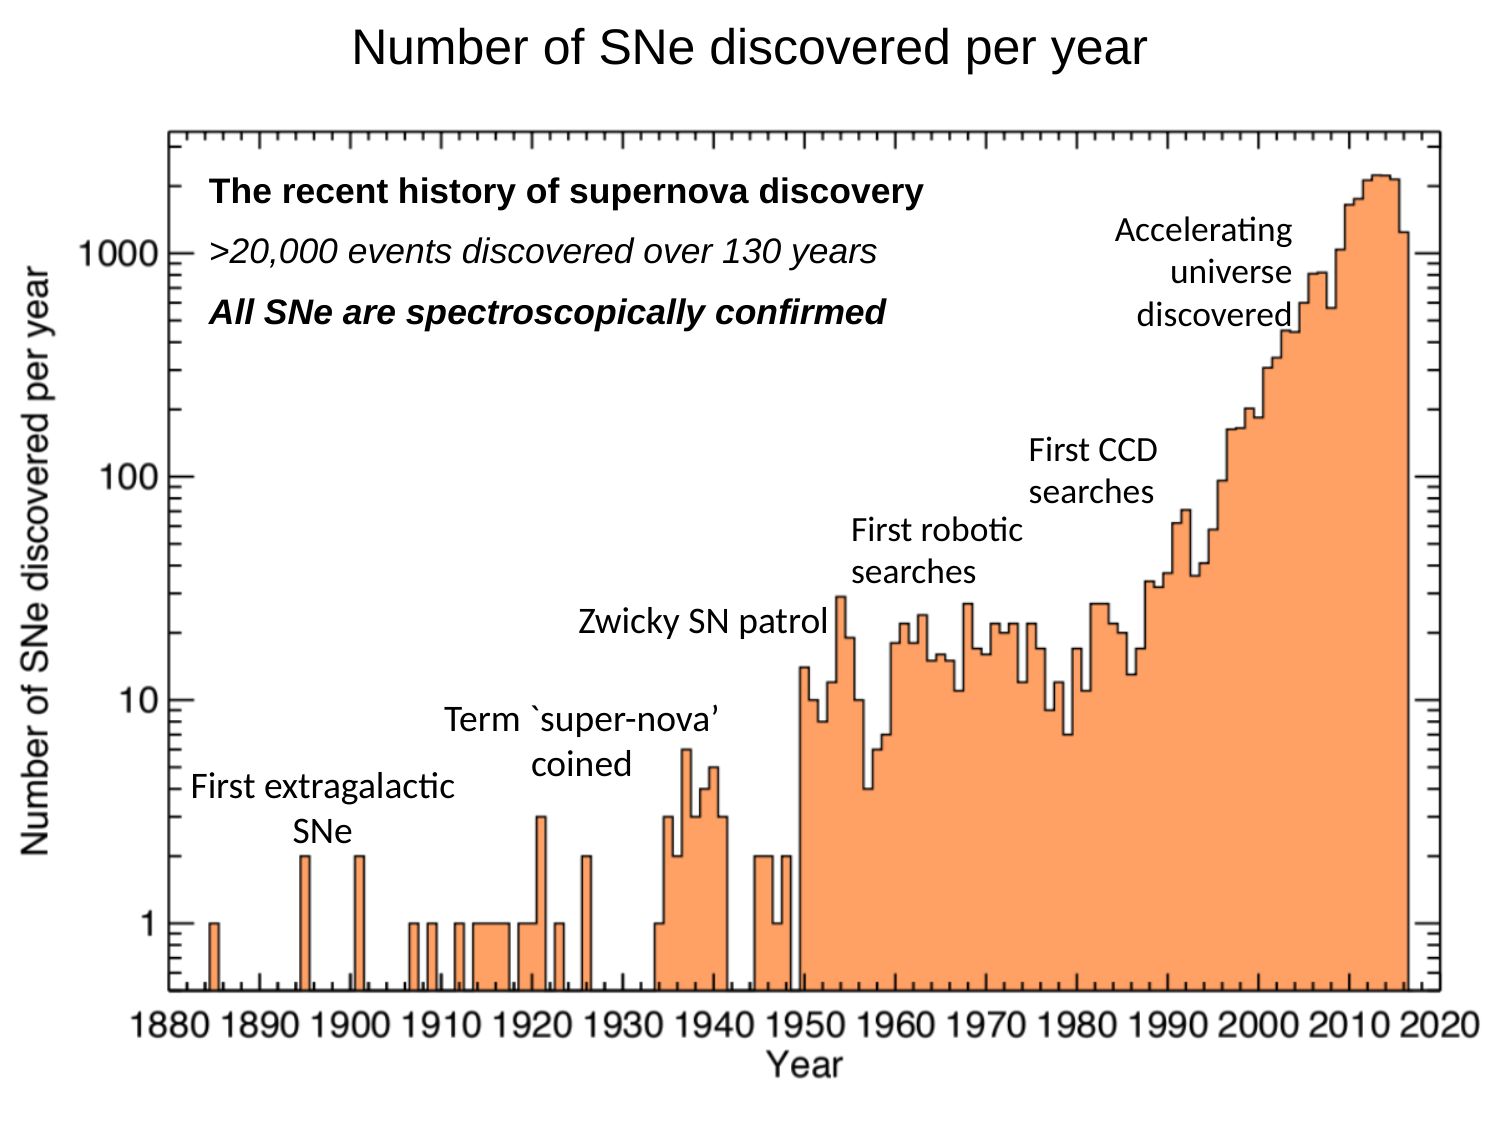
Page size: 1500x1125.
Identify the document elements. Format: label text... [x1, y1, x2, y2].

text_box Accelerating universe discovered [1281, 198, 1308, 341]
text_box First extragalactic SNe [164, 753, 226, 859]
text_box The recent history of supernova discovery >20,000 events discovered over 130 years All SNe are spectroscopically confirmed [194, 160, 226, 339]
picture [231, 0, 1276, 1125]
